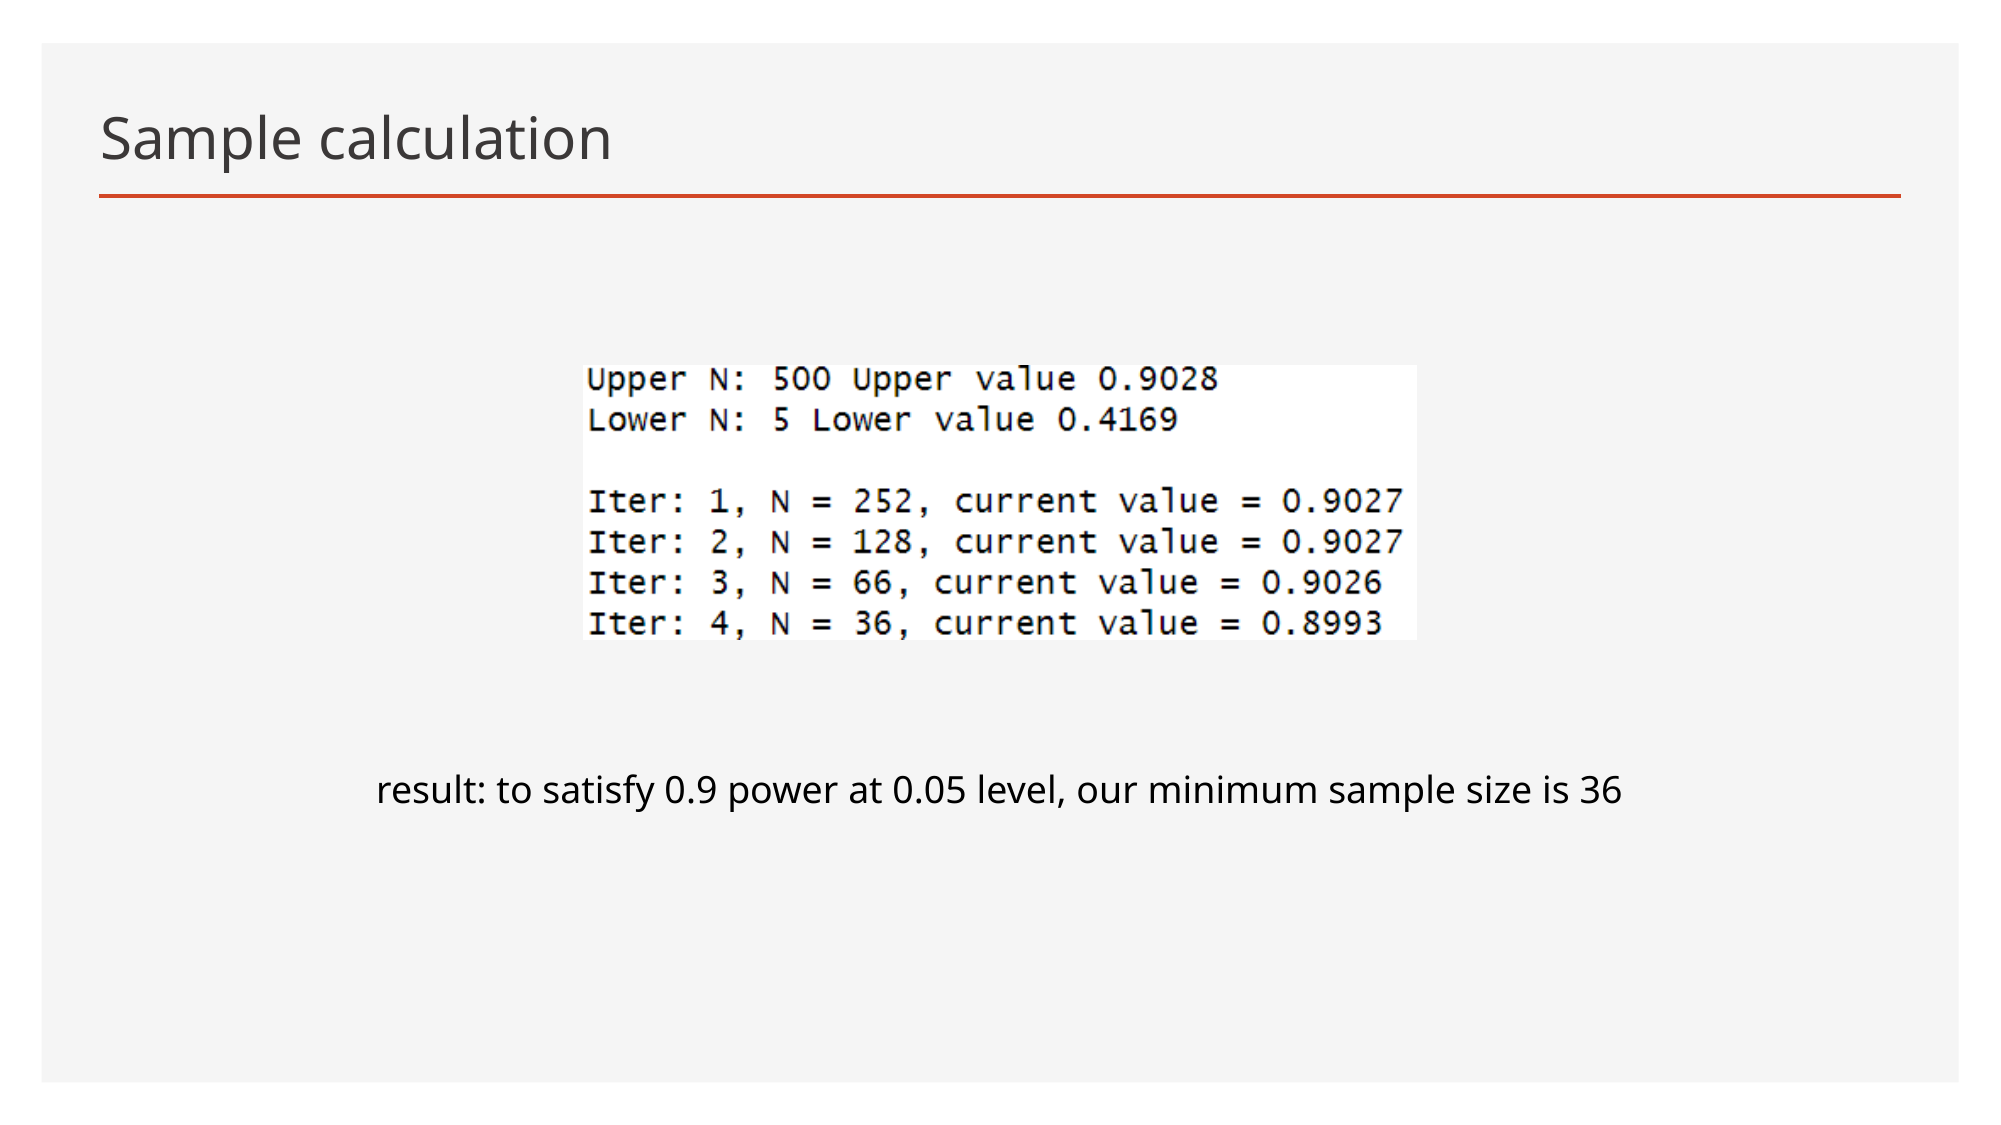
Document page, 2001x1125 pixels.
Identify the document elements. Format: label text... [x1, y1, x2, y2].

picture [583, 365, 1417, 641]
text_box result: to satisfy 0.9 power at 0.05 level, our minimum sample size is 36 [361, 759, 1639, 819]
title Sample calculation [85, 73, 1214, 179]
